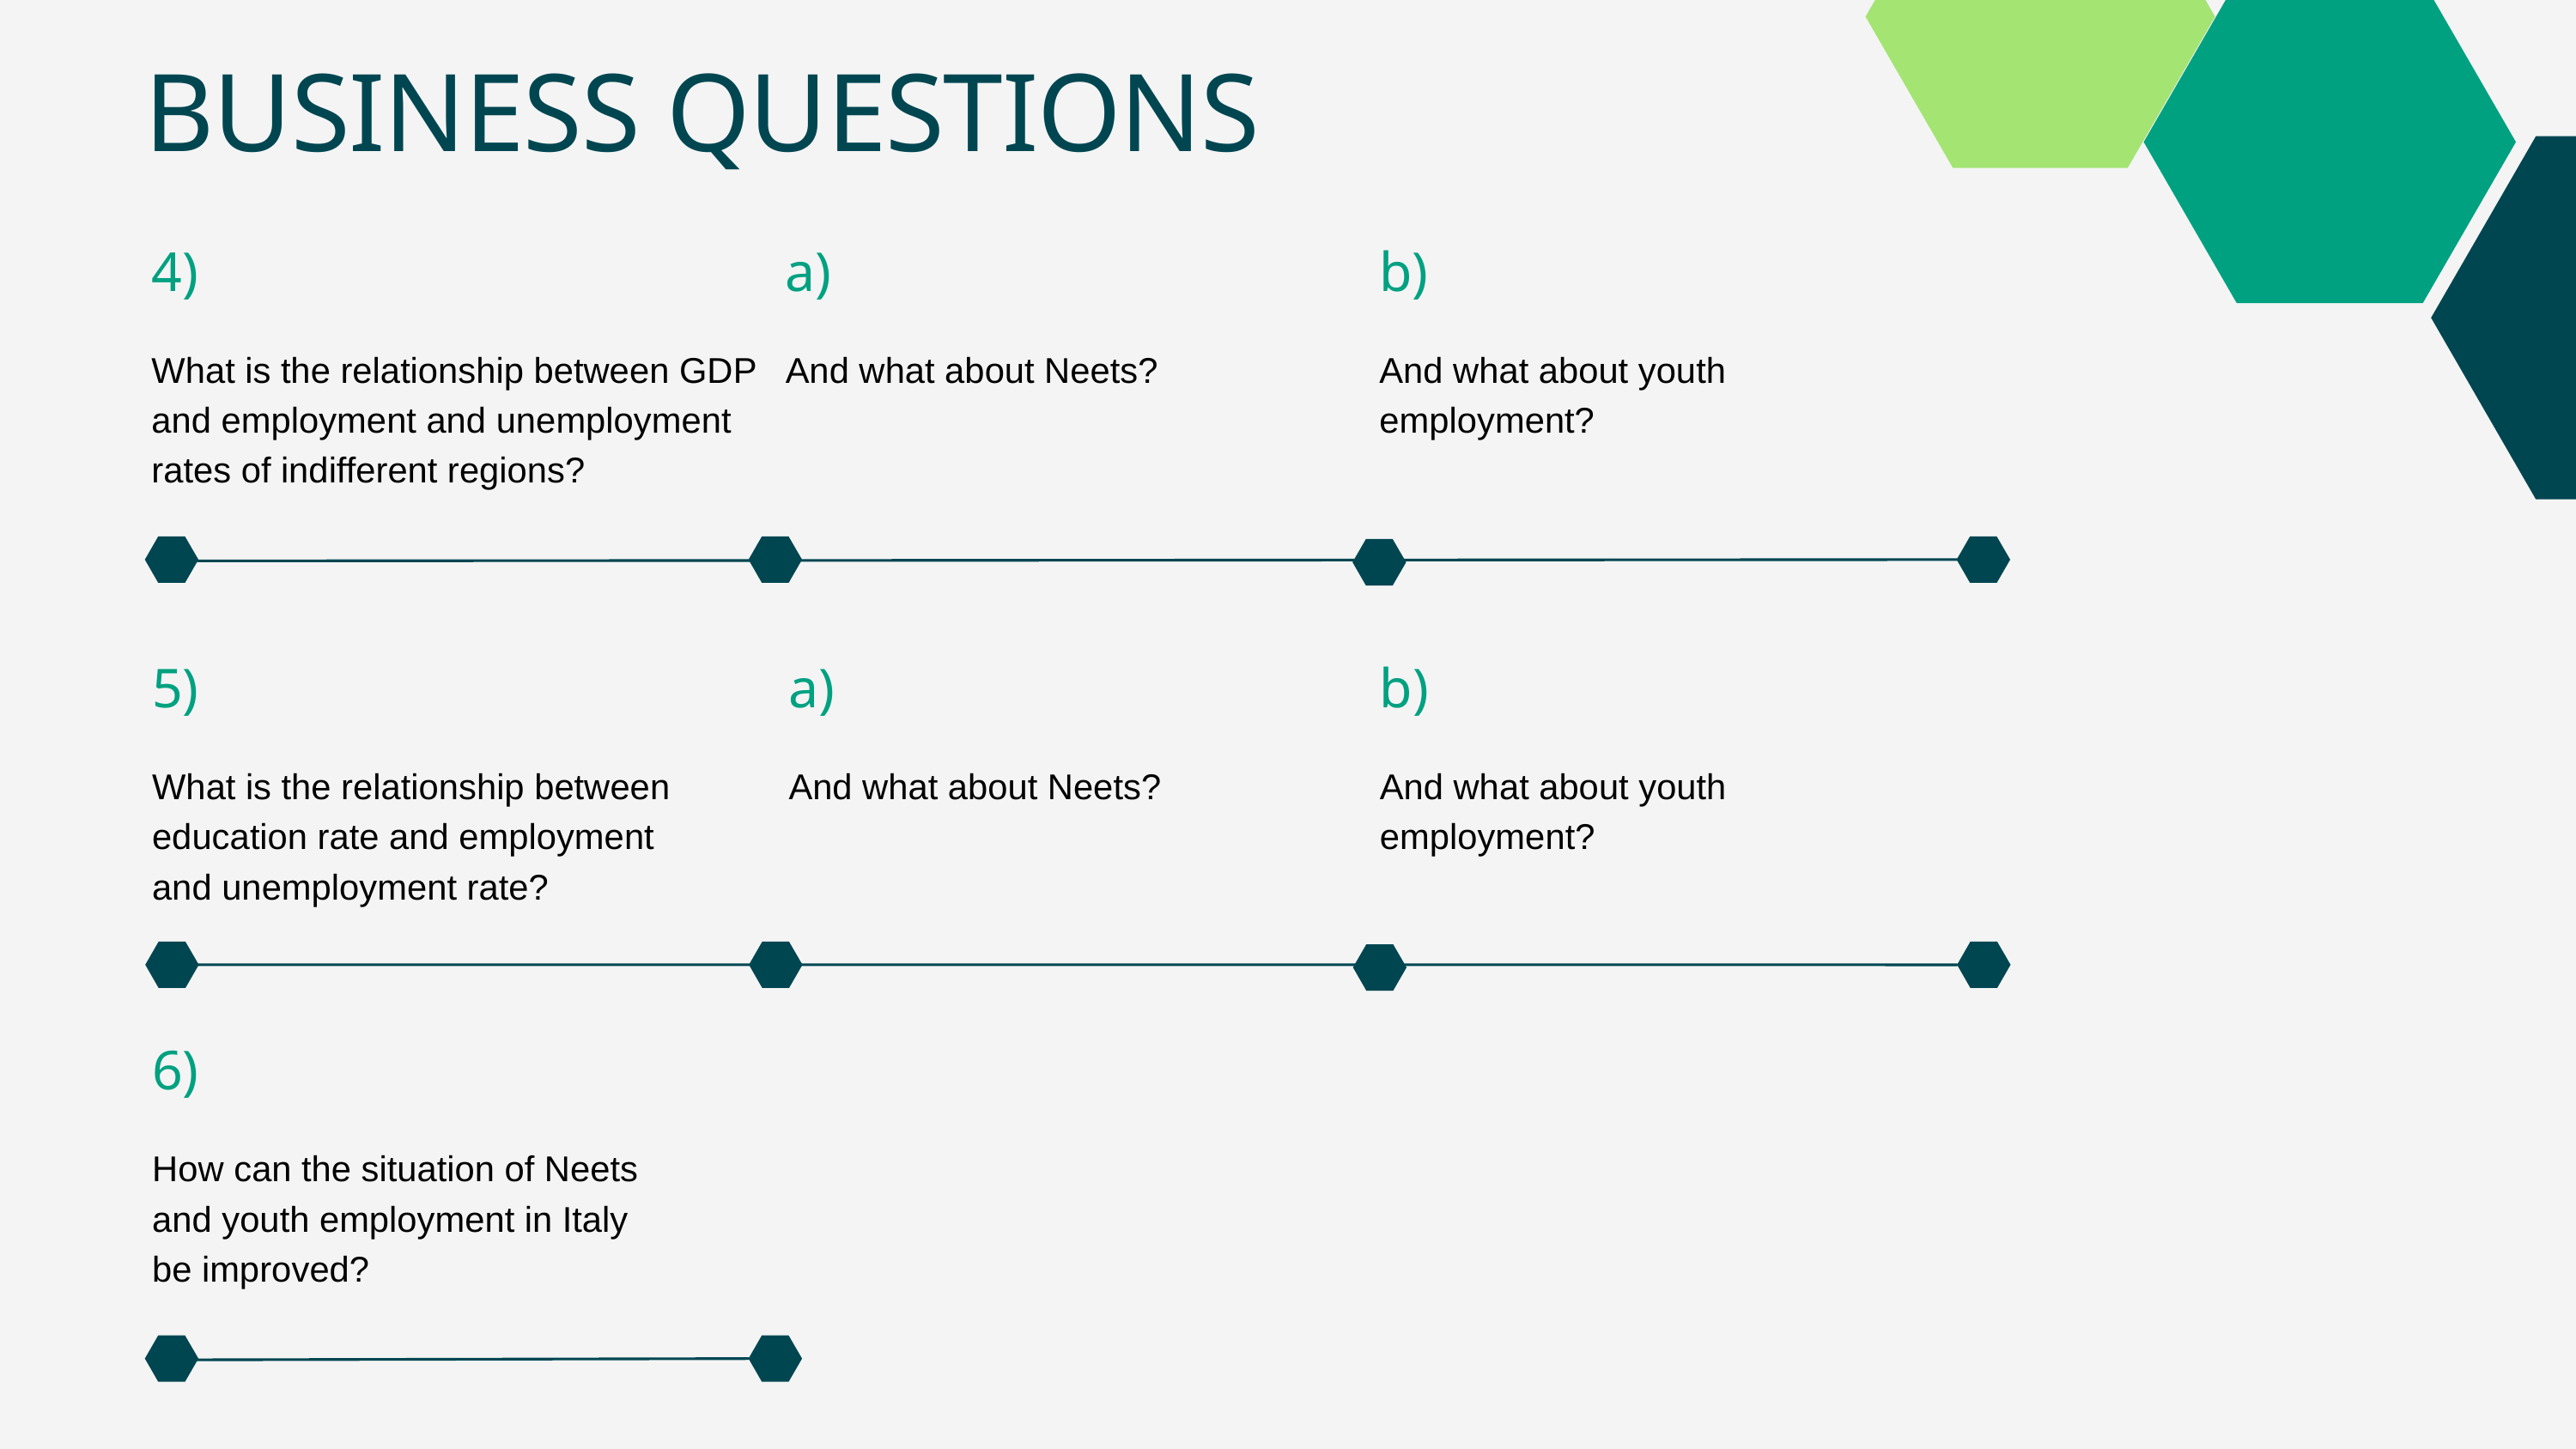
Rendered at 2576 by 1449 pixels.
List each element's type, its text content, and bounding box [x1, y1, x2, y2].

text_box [1956, 941, 2011, 989]
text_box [144, 536, 199, 584]
text_box BUSINESS QUESTIONS [144, 44, 1380, 173]
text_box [1352, 943, 1407, 991]
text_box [2143, 0, 2517, 304]
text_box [788, 655, 1353, 854]
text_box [748, 941, 803, 989]
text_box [1865, 0, 2215, 168]
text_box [144, 941, 199, 989]
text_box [1352, 538, 1406, 586]
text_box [1379, 238, 1911, 488]
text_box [151, 655, 722, 904]
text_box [151, 238, 762, 488]
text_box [1379, 654, 1912, 904]
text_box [2430, 136, 2576, 500]
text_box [748, 1335, 803, 1382]
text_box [144, 1335, 199, 1382]
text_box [785, 238, 1350, 438]
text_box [748, 536, 803, 584]
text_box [151, 1037, 657, 1287]
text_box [1956, 536, 2011, 584]
